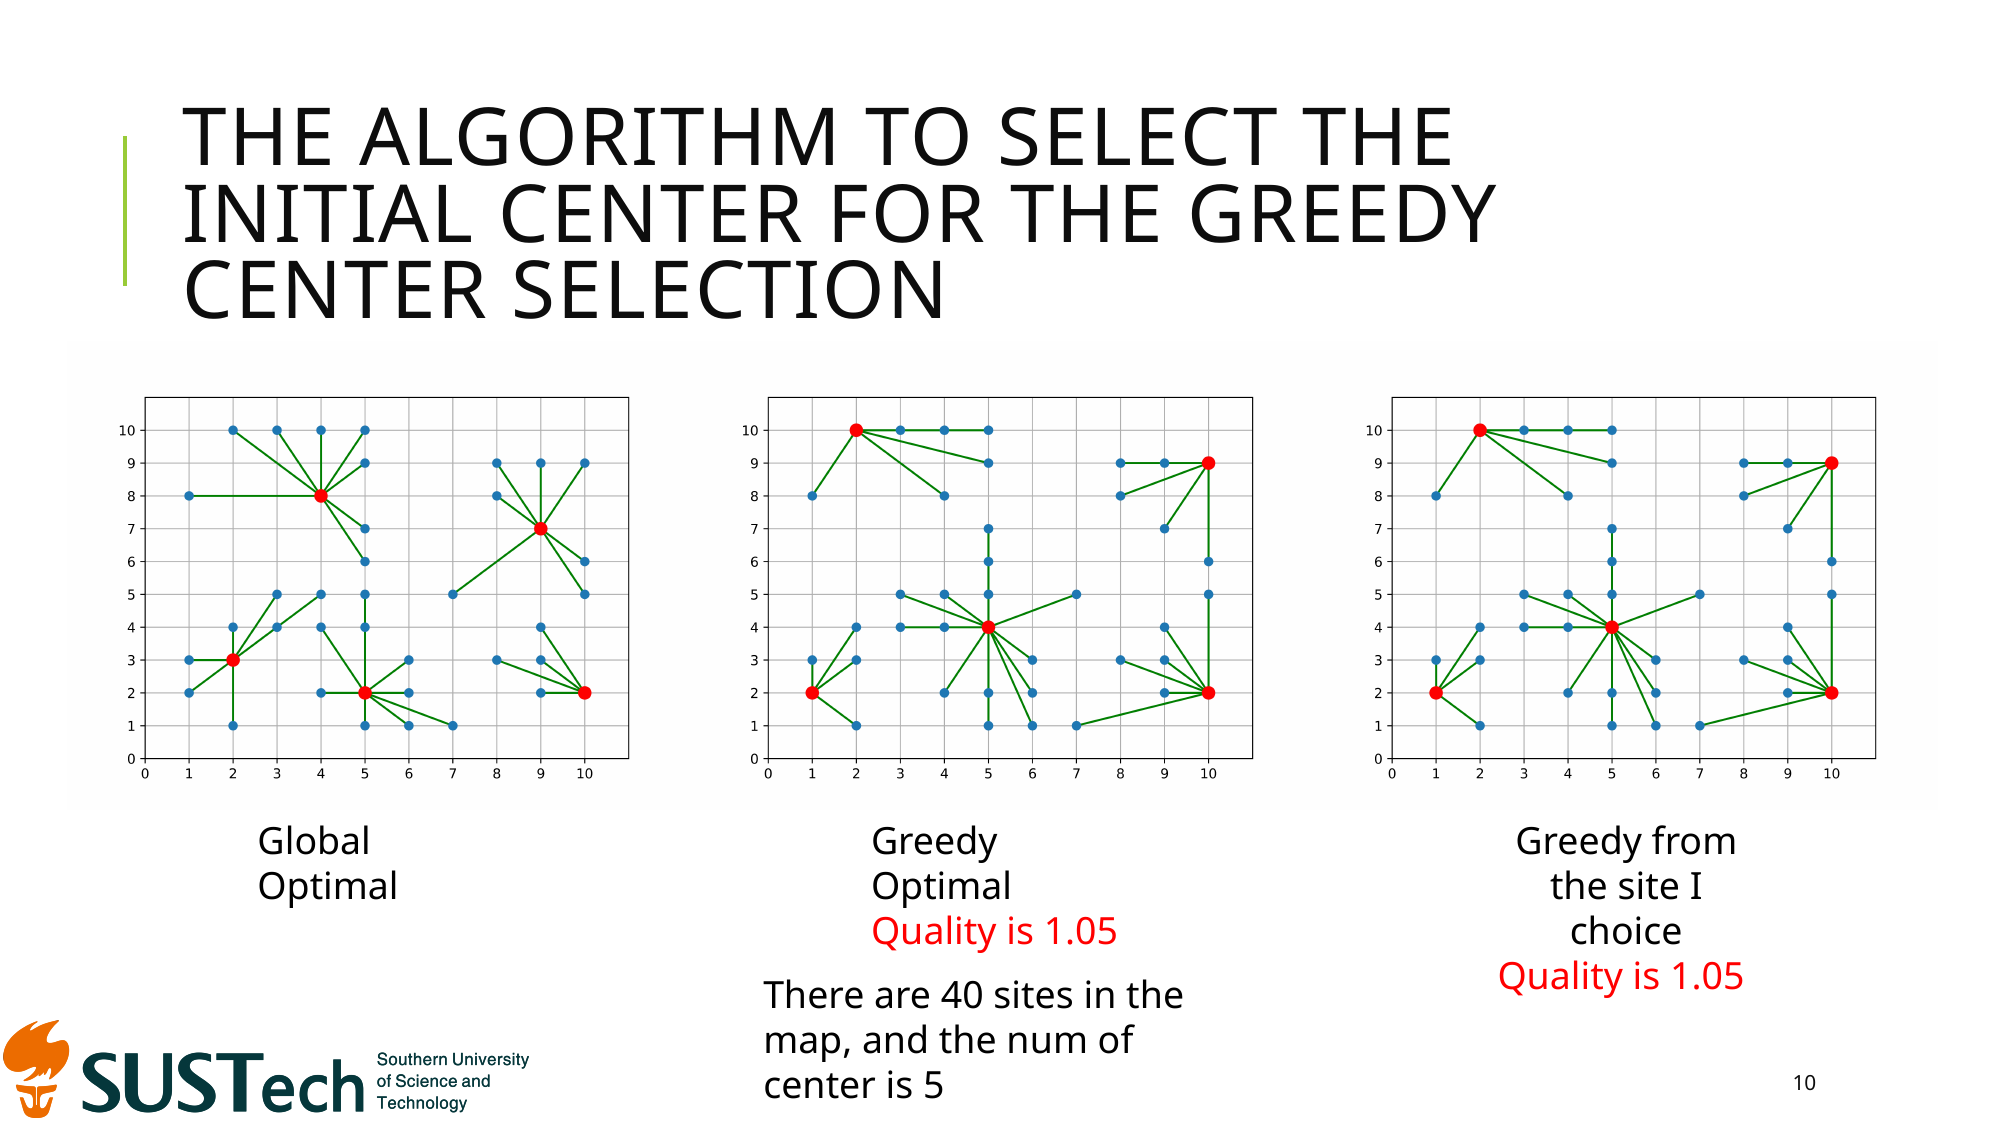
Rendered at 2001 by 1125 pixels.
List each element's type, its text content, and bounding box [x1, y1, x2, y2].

text_box Greedy Optimal Quality is 1.05 [856, 818, 1144, 960]
text_box Global Optimal [242, 818, 516, 915]
picture [3, 1020, 529, 1118]
text_box Greedy from the site I choice Quality is 1.05 [1482, 818, 1770, 1005]
picture [67, 341, 1938, 810]
text_box There are 40 sites in the map, and the num of center is 5 [748, 964, 1252, 1114]
title The algorithm to select the initial center for the greedy center selection [168, 96, 1763, 336]
slide_number 10 [1777, 1061, 1938, 1107]
